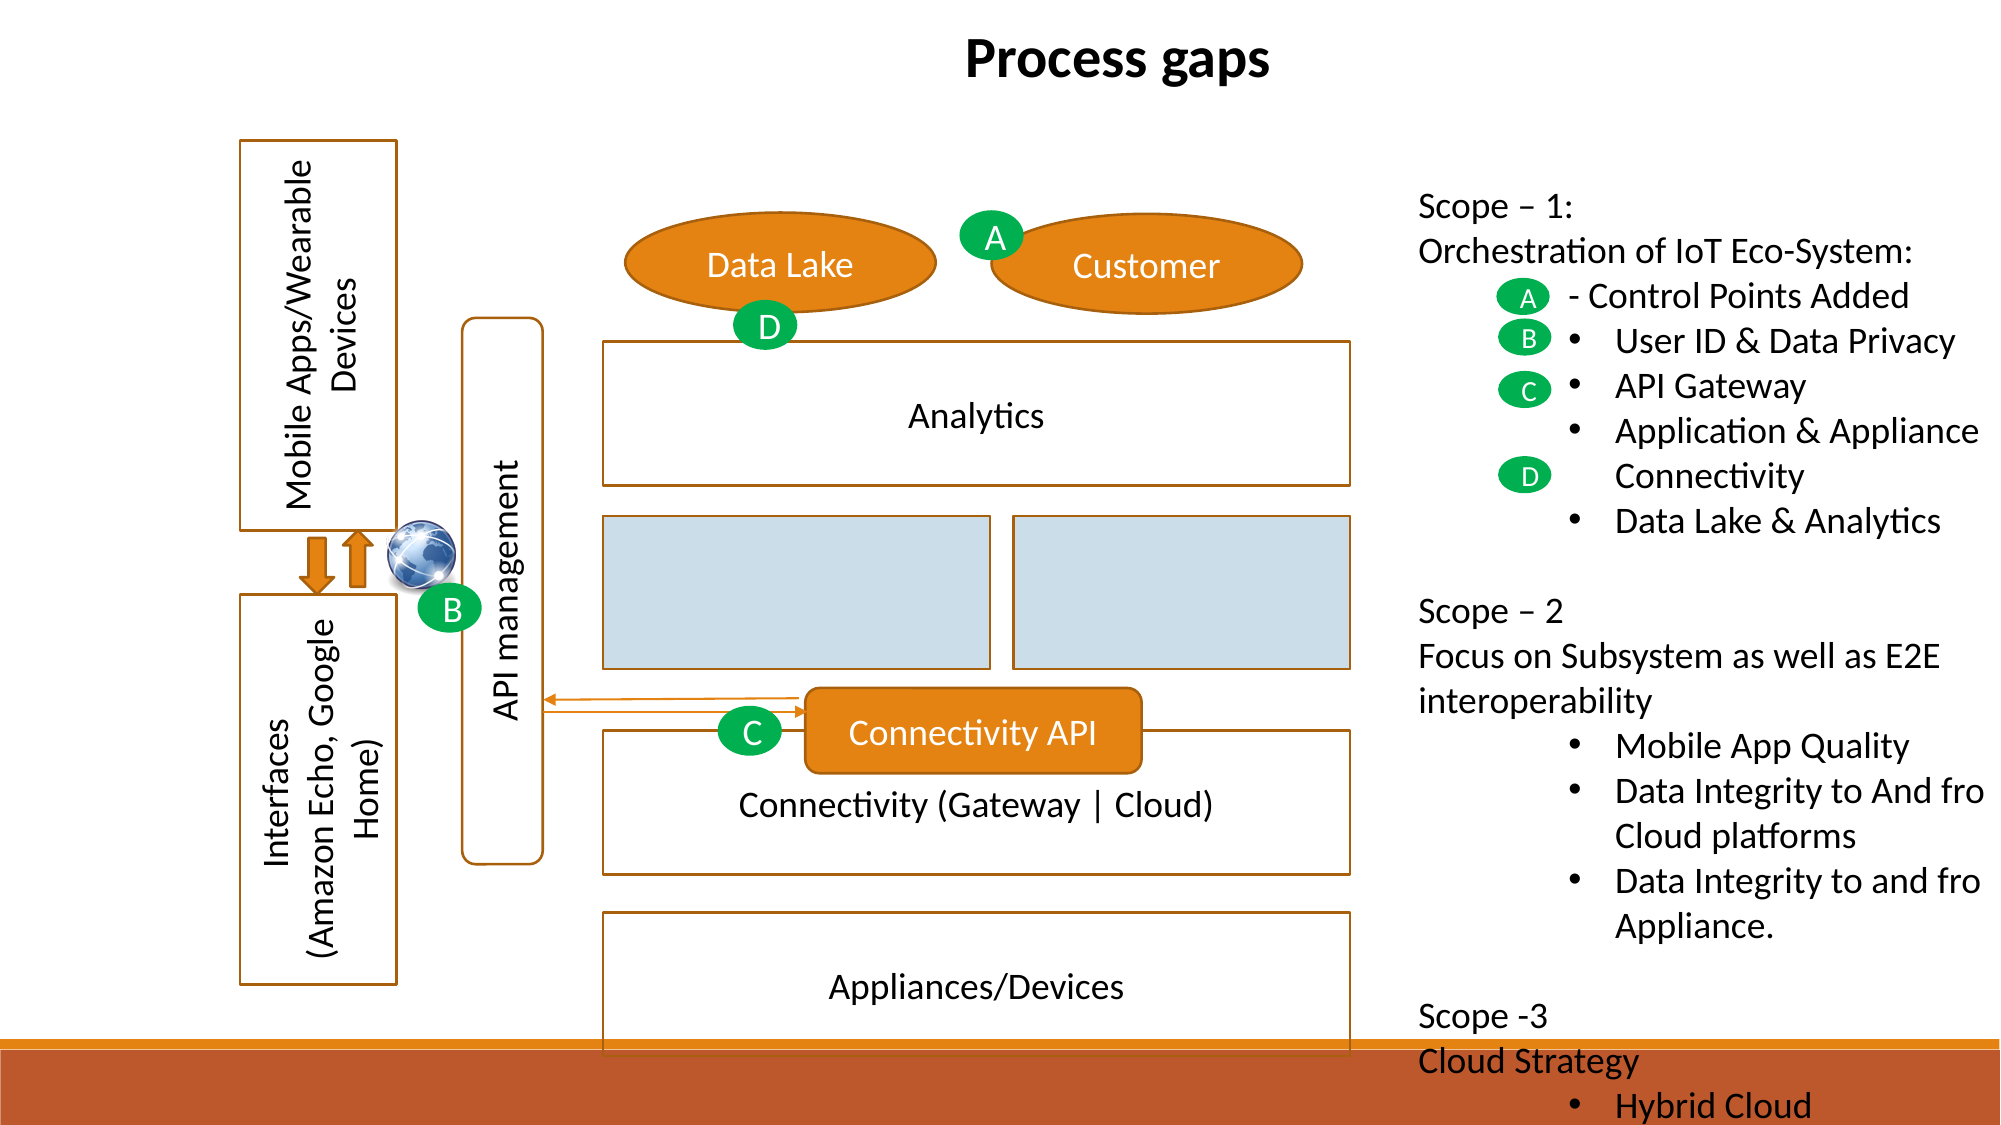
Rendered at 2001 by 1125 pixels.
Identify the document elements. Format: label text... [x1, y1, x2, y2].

text_box B [417, 589, 482, 633]
picture [379, 514, 463, 598]
text_box [341, 529, 374, 589]
text_box Connectivity API [803, 686, 1143, 775]
text_box Customer [990, 212, 1304, 315]
text_box B [1498, 318, 1552, 356]
text_box Analytics [602, 340, 1351, 487]
text_box Process gaps [256, 11, 1980, 97]
text_box D [733, 299, 798, 350]
text_box Scope – 1: Orchestration of IoT Eco-System: - Control Points Added User ID & Data Privacy API Gateway Application & Appliance Connectivity Data Lake & Analytics Scope – 2 Focus on Subsystem as well as E2E interoperability Mobile App Quality Data Integrity to And fro Cloud platforms Data Integrity to and fro Appliance. Scope -3 Cloud Strategy Hybrid Cloud [1403, 173, 2000, 1125]
text_box [1012, 515, 1351, 670]
text_box Interfaces (Amazon Echo, Google Home) [239, 593, 398, 986]
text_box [542, 697, 800, 701]
text_box A [959, 210, 1024, 261]
text_box [298, 536, 336, 596]
text_box Data Lake [623, 211, 938, 314]
text_box API management [460, 316, 545, 866]
text_box Appliances/Devices [602, 911, 1351, 1057]
text_box D [1498, 456, 1552, 494]
text_box [602, 515, 991, 670]
text_box Mobile Apps/Wearable Devices [239, 139, 398, 532]
text_box C [1498, 370, 1552, 409]
text_box A [1496, 277, 1550, 315]
text_box C [717, 722, 782, 756]
text_box Connectivity (Gateway | Cloud) [602, 729, 1351, 876]
